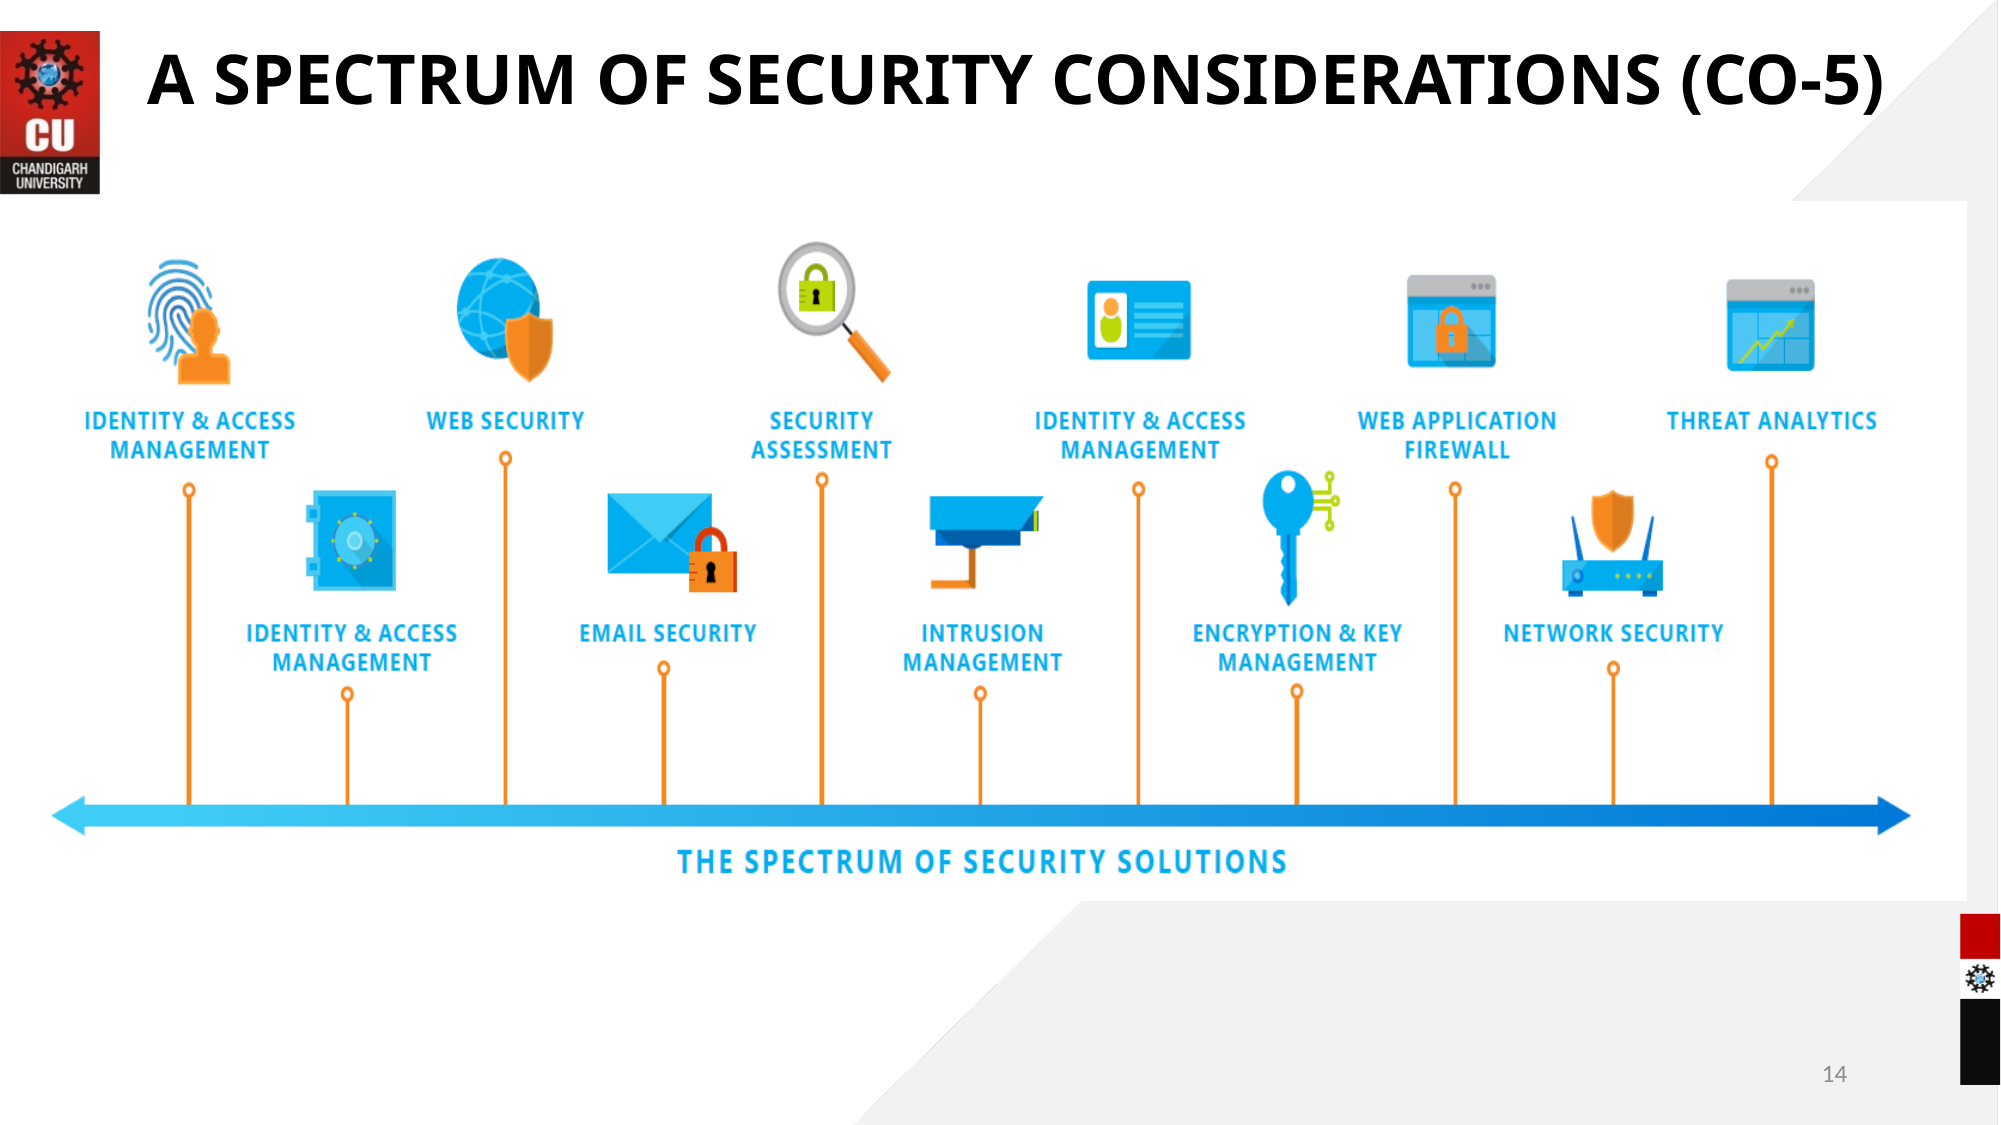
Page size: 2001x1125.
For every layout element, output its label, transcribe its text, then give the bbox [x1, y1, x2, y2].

picture [0, 0, 2001, 1125]
title A SPECTRUM OF SECURITY CONSIDERATIONS (CO-5) [132, 26, 1970, 139]
slide_number 14 [1412, 1042, 1863, 1103]
